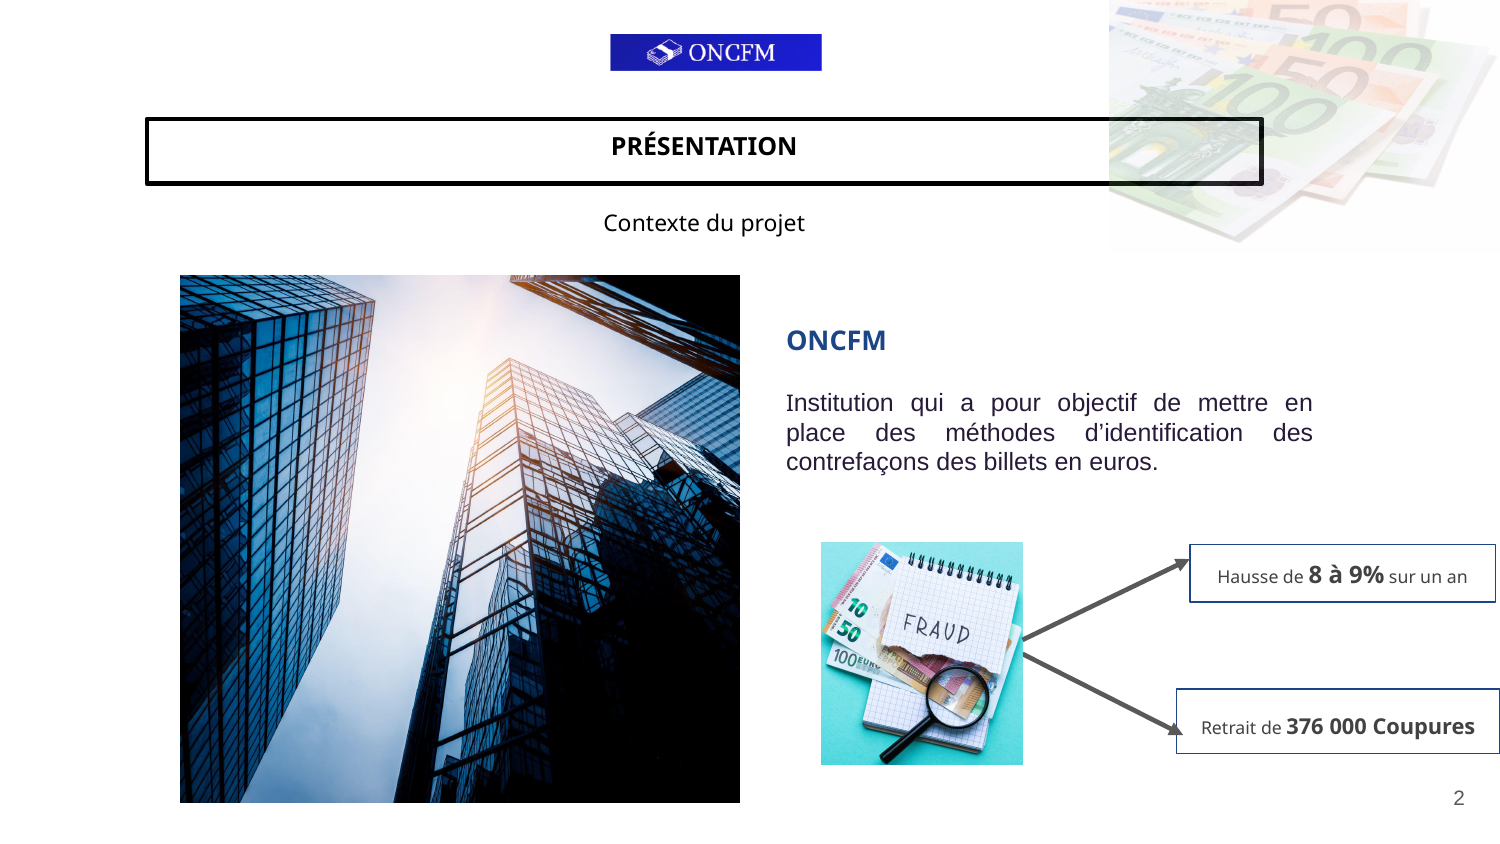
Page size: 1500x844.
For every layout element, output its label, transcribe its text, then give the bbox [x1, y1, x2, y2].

slide_number ‹#› [1389, 764, 1480, 830]
text_box Contexte du projet [389, 197, 1019, 262]
picture [821, 542, 1023, 766]
text_box ONCFM [771, 307, 1141, 371]
picture [1108, 0, 1500, 253]
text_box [1022, 558, 1191, 641]
picture [180, 274, 740, 803]
text_box Hausse de 8 à 9% sur un an [1189, 544, 1496, 603]
text_box Retrait de 376 000 Coupures [1176, 689, 1500, 754]
text_box PRÉSENTATION [146, 119, 1103, 184]
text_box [1027, 653, 1184, 736]
text_box Institution qui a pour objectif de mettre en place des méthodes d’identification des contrefaçons des billets en euros. [771, 371, 1330, 491]
picture [610, 34, 822, 71]
